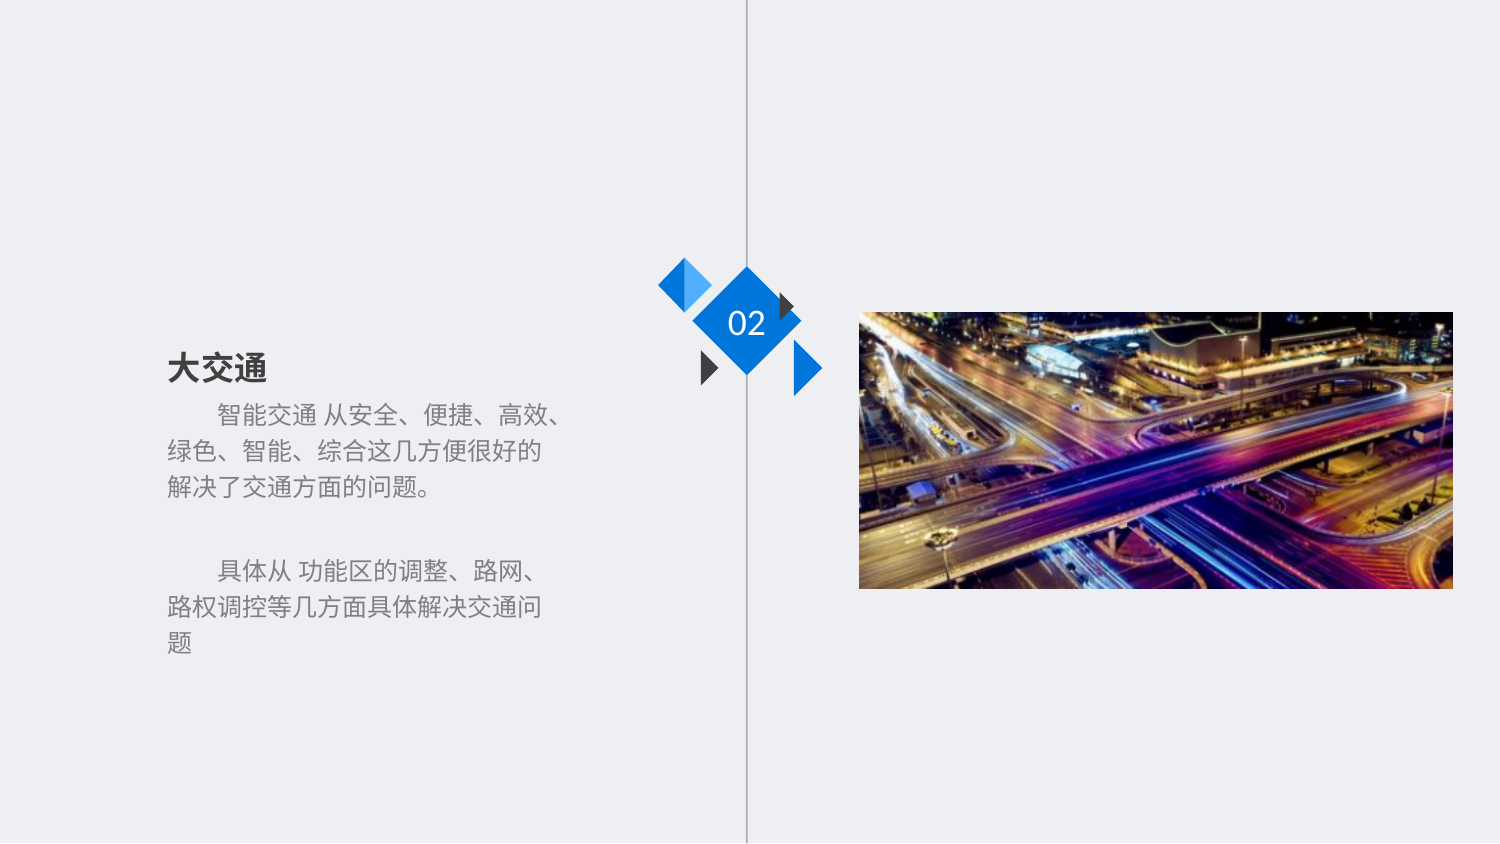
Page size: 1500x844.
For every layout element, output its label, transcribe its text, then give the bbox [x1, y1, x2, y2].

text_box [779, 292, 794, 321]
text_box [685, 258, 713, 313]
text_box [793, 339, 823, 397]
text_box [700, 350, 719, 386]
text_box [658, 257, 685, 313]
picture [859, 312, 1453, 589]
text_box 02 [692, 269, 802, 375]
text_box 大交通 智能交通 从安全、便捷、高效、绿色、智能、综合这几方便很好的解决了交通方面的问题。 具体从 功能区的调整、路网、路权调控等几方面具体解决交通问题 [167, 339, 558, 658]
